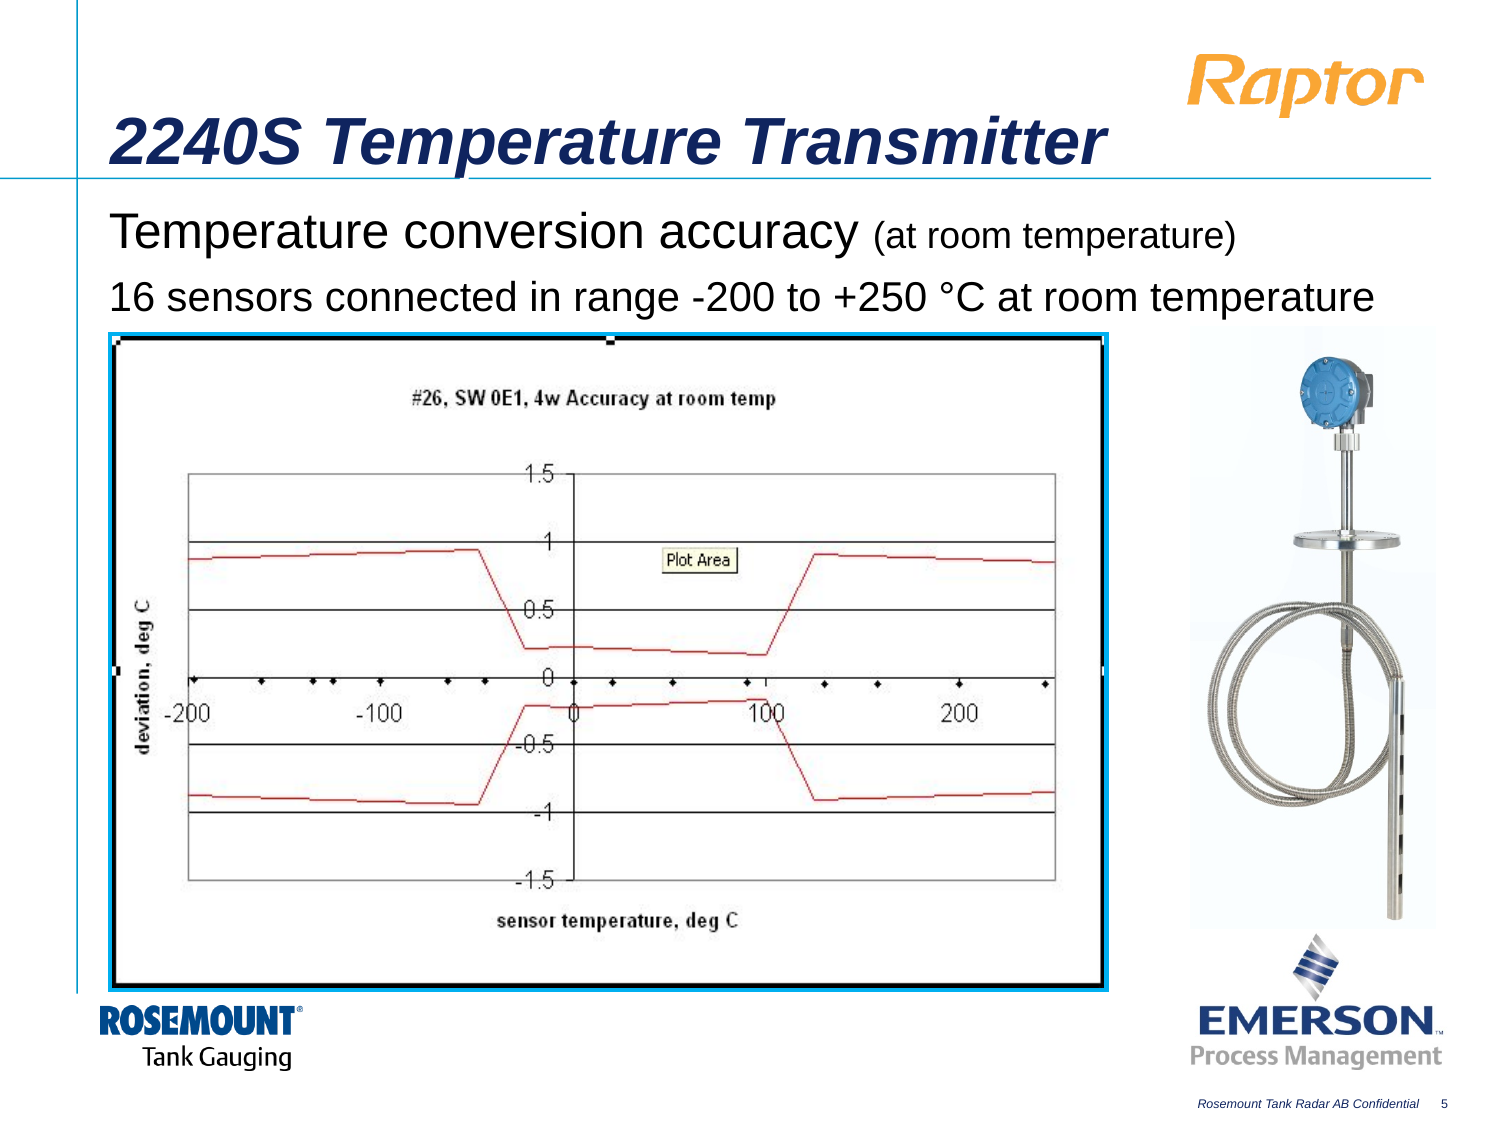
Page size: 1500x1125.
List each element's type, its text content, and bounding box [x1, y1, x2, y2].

picture [1173, 944, 1461, 1098]
picture [1190, 325, 1436, 929]
title 2240S Temperature Transmitter [95, 66, 1342, 186]
picture [113, 337, 1103, 987]
picture [100, 1005, 303, 1071]
picture [1187, 54, 1424, 118]
list Temperature conversion accuracy (at room temperature) 16 sensors connected in range -200 to +250 °C at room temperature [93, 197, 1463, 944]
slide_number 5 [1412, 1095, 1449, 1109]
